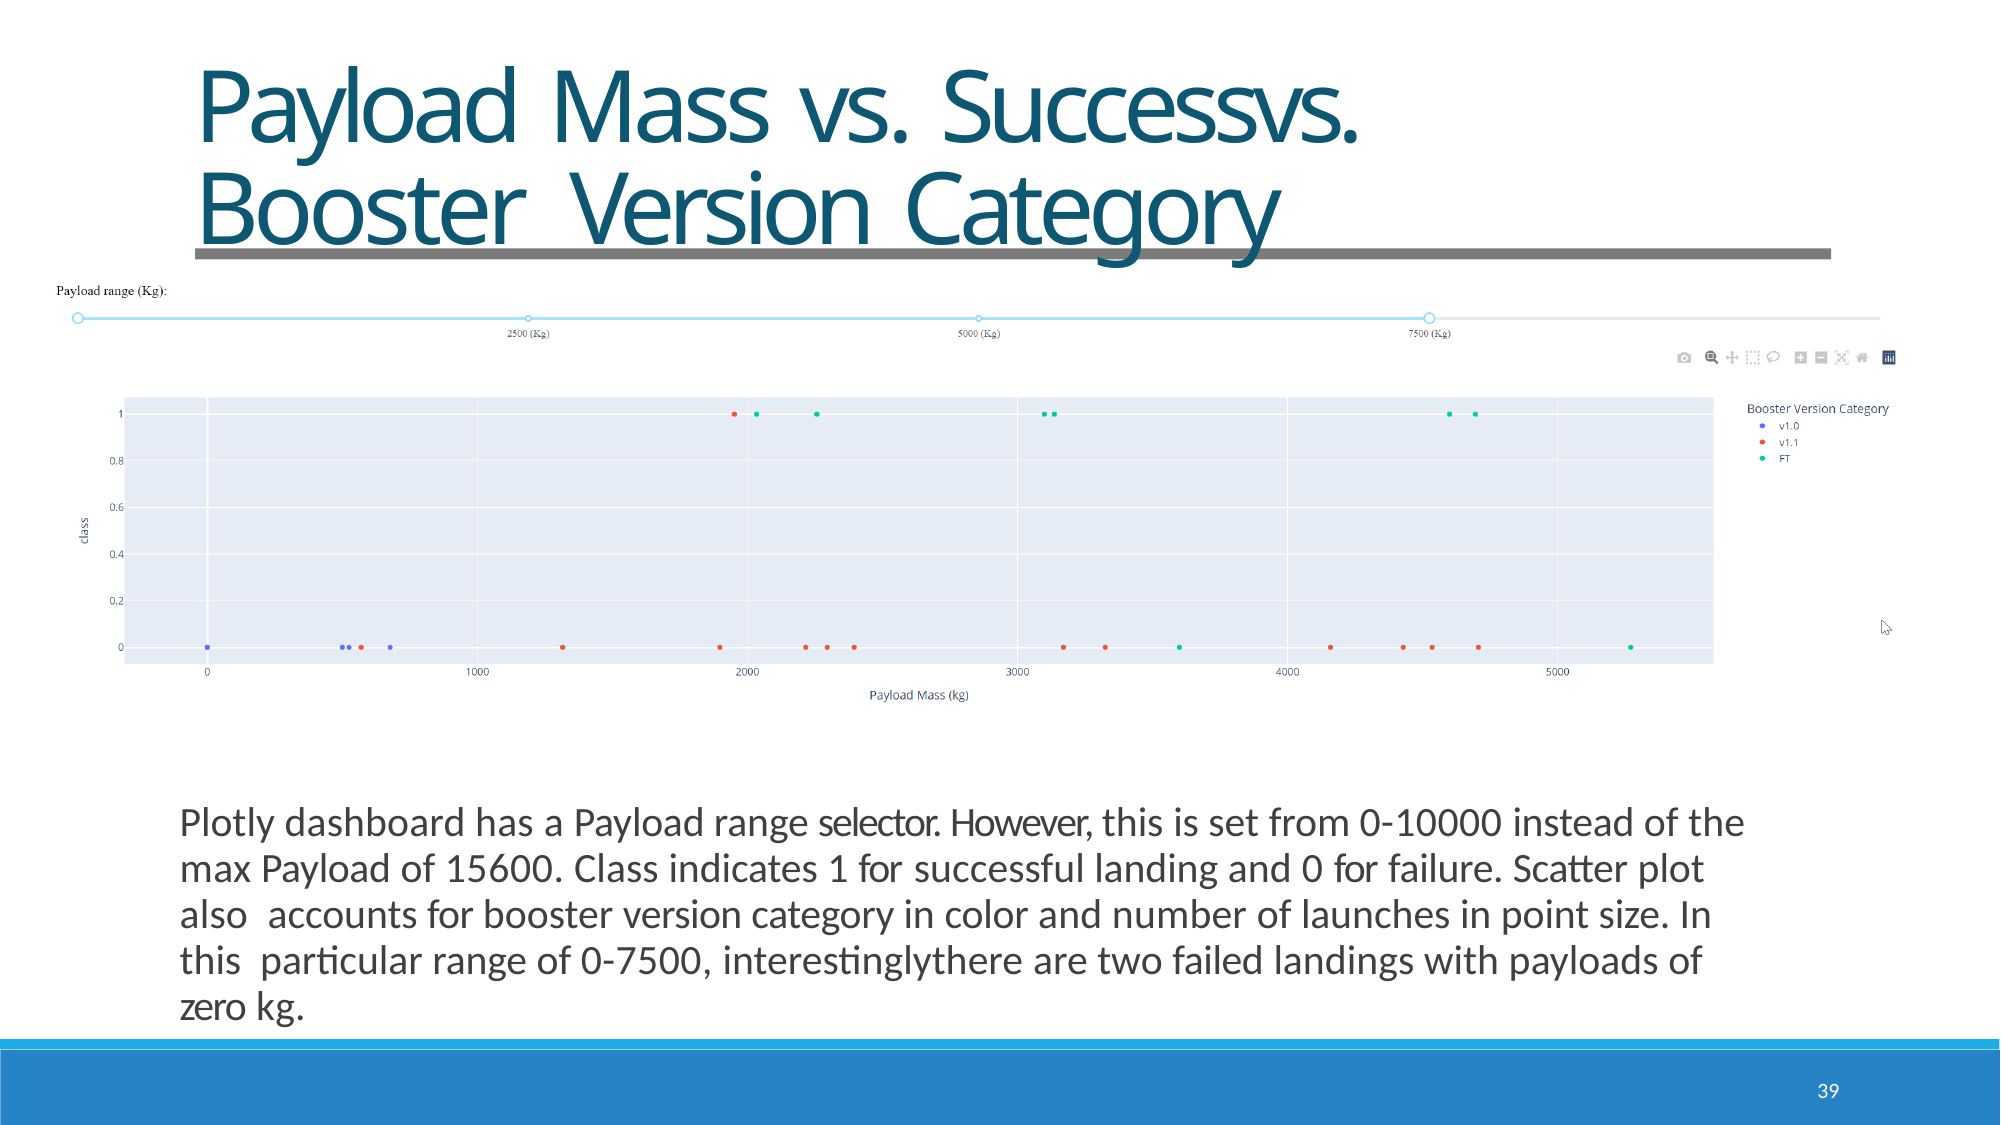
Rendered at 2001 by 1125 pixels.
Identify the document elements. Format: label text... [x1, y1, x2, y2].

slide_number 39 [1624, 762, 1840, 1125]
text_box [56, 285, 1896, 702]
text_box [1531, 248, 1832, 260]
title Payload Mass vs. Successvs. Booster Version Category [192, 39, 1531, 265]
text_box Plotly dashboard has a Payload range selector. However, this is set from 0-10000 instead of the max Payload of 15600. Class indicates 1 for successful landing and 0 for failure. Scatter plot also accounts for booster version category in color and number of launches in point size. In this particular range of 0-7500, interestinglythere are two failed landings with payloads of zero kg. [177, 793, 1759, 1030]
